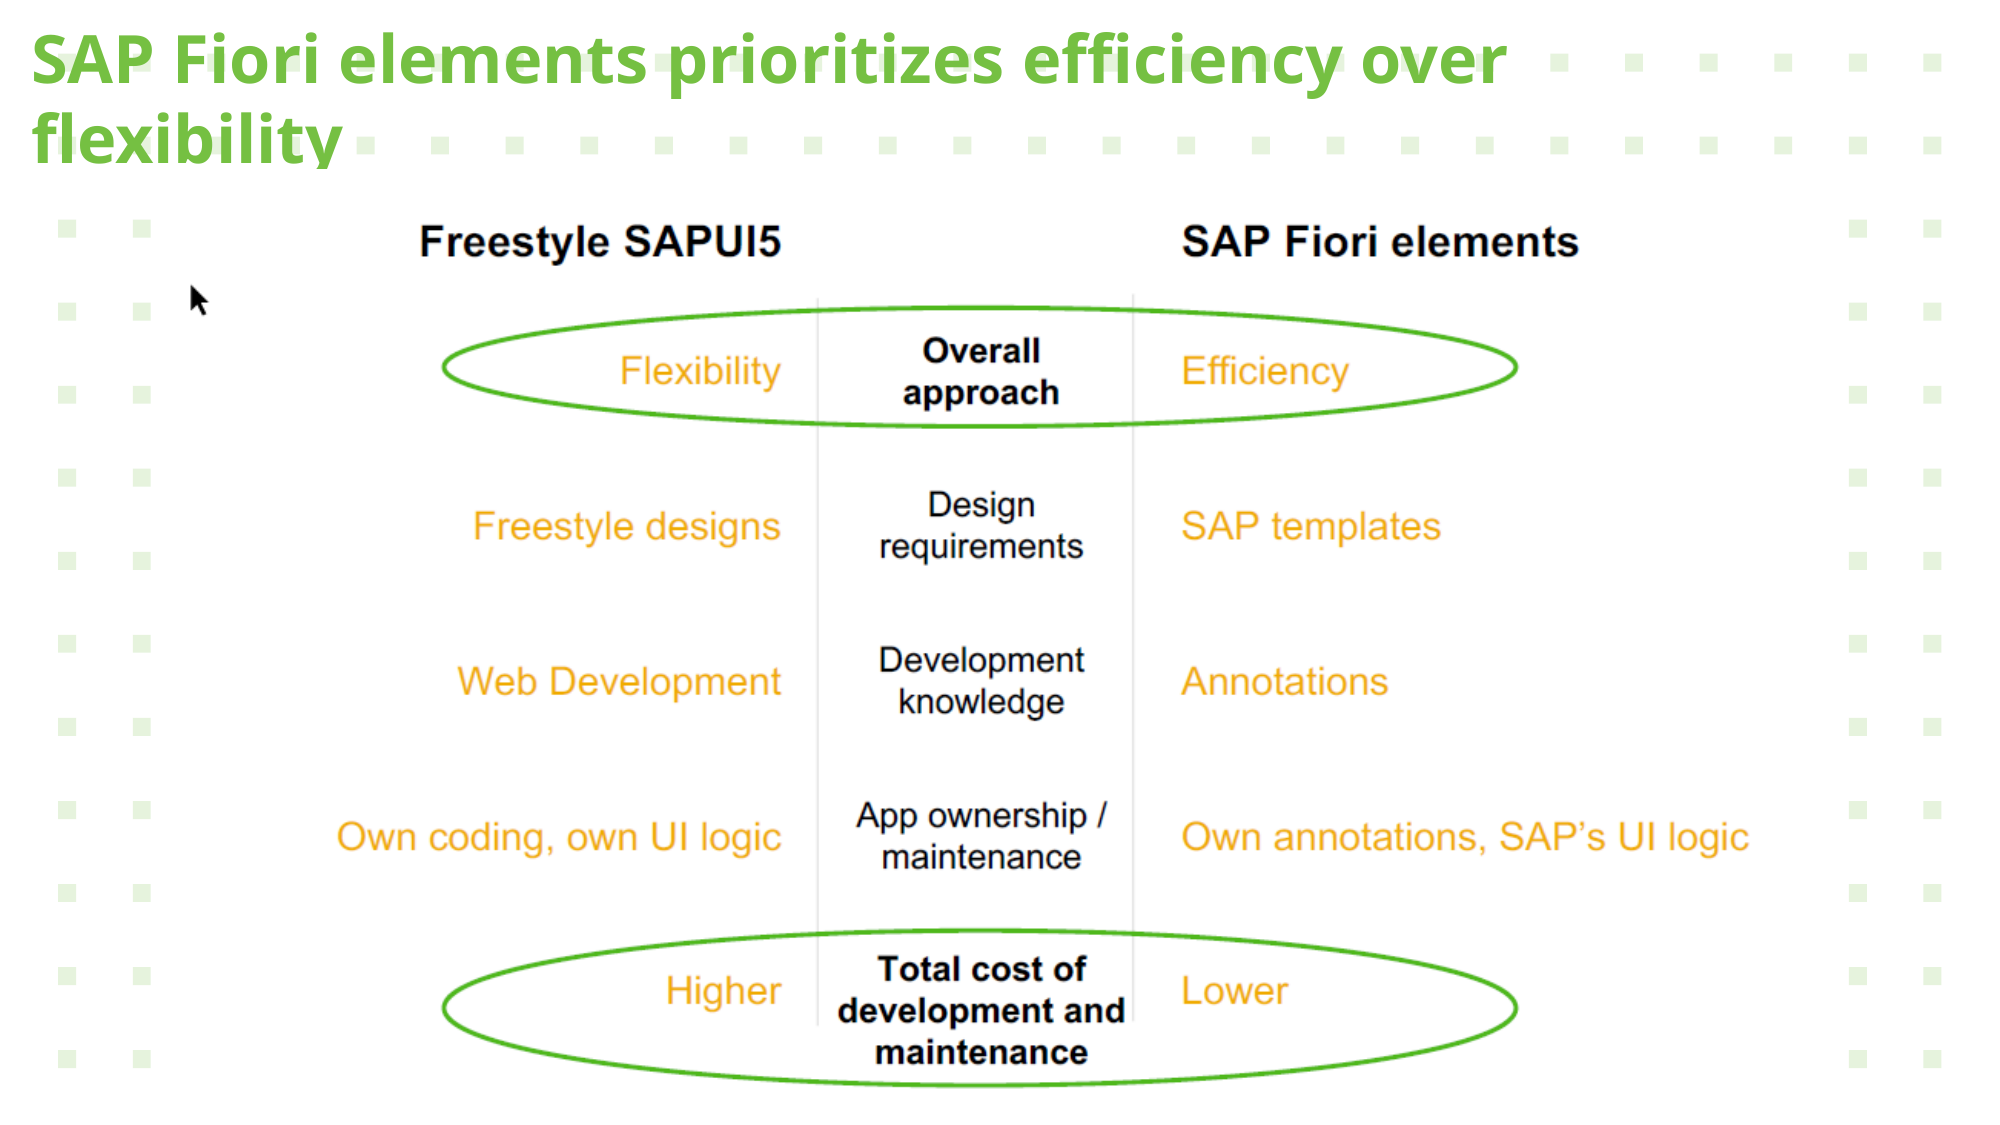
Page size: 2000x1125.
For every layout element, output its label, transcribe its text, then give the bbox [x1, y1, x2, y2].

picture [177, 169, 1823, 1118]
title SAP Fiori elements prioritizes efficiency over flexibility [31, 78, 1831, 195]
